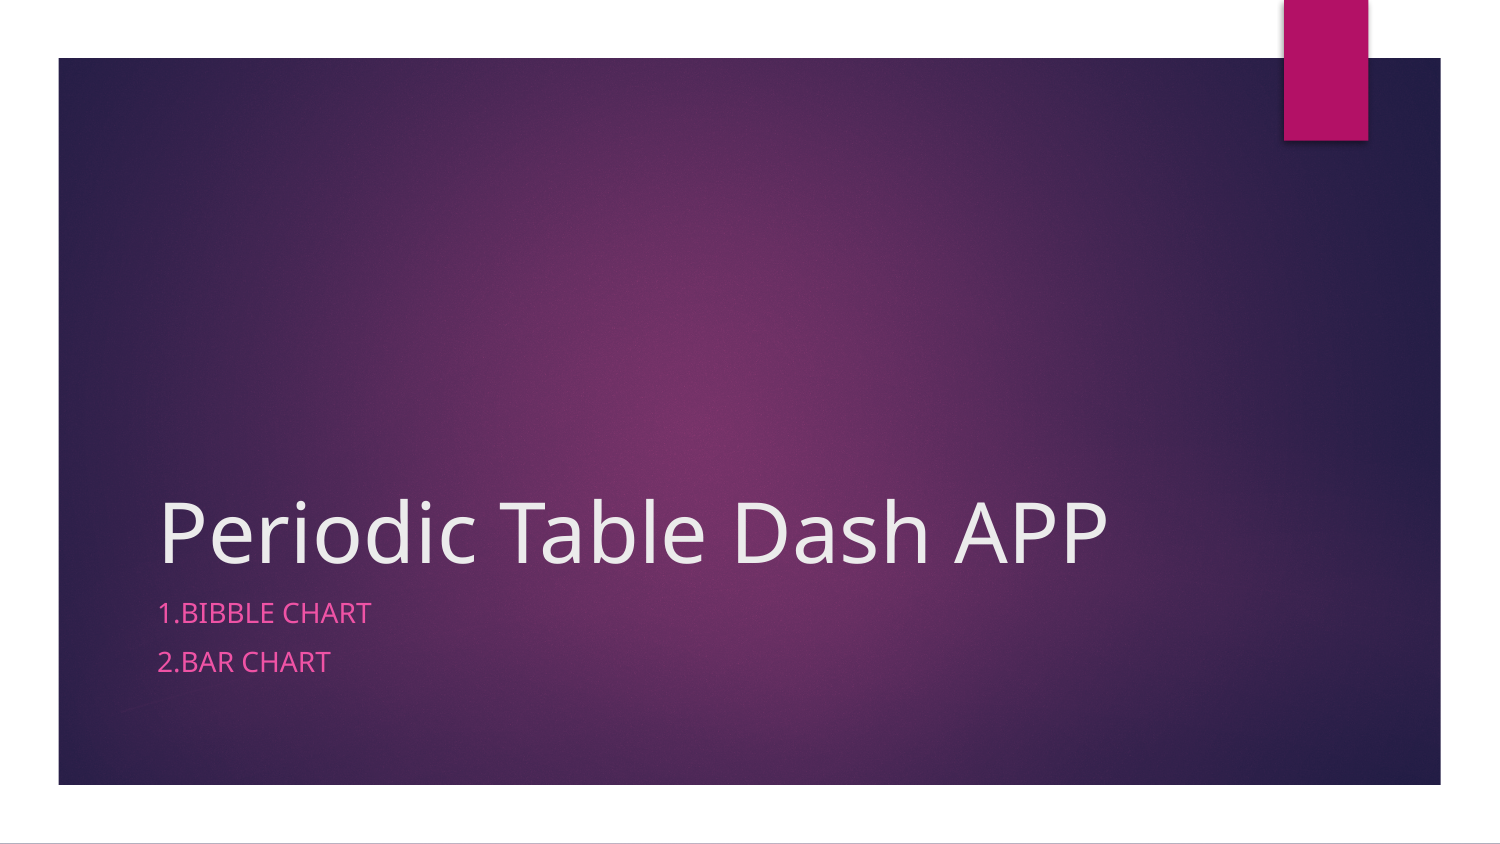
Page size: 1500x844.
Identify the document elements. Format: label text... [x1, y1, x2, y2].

title Periodic Table Dash APP [142, 258, 1228, 587]
subtitle 1.Bibble chart 2.Bar Chart [142, 587, 1228, 694]
